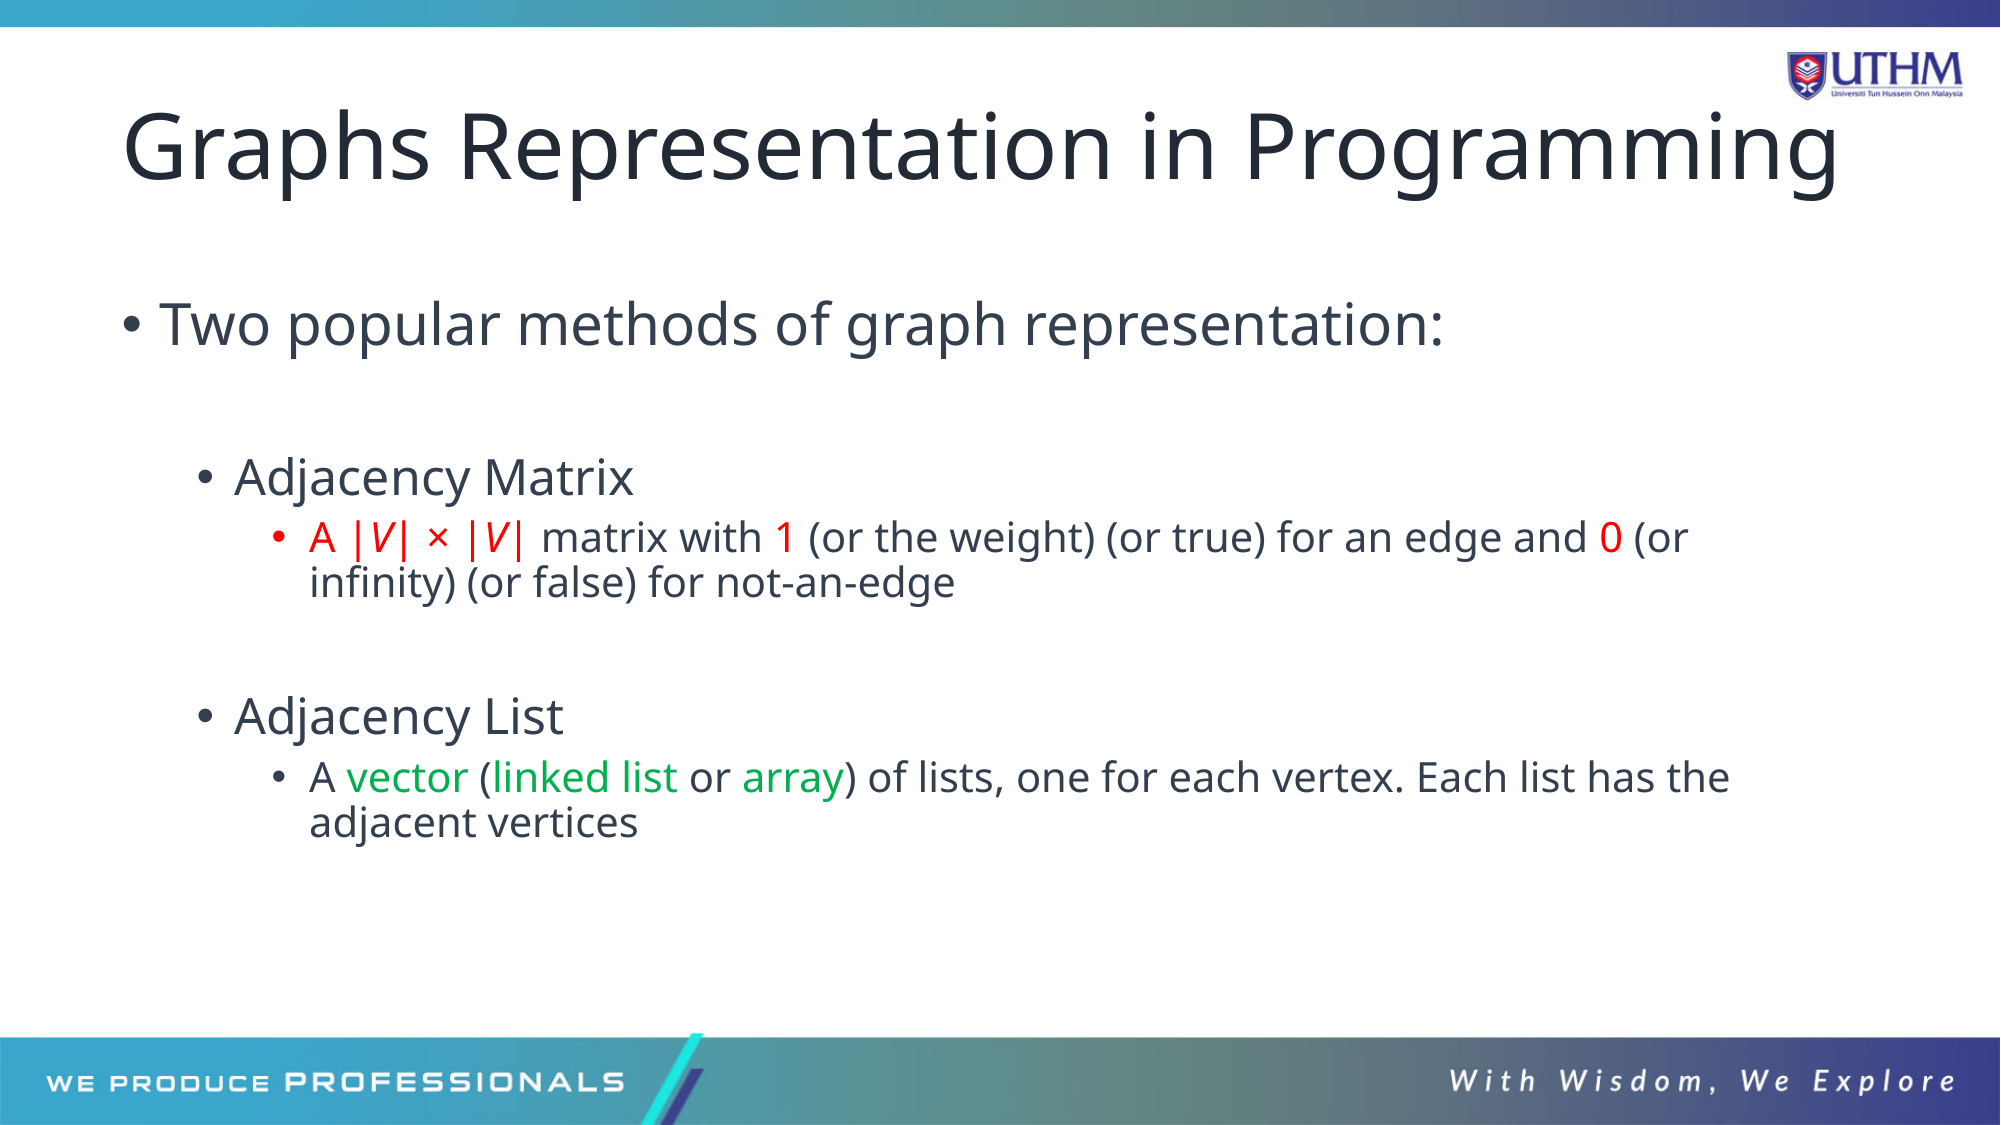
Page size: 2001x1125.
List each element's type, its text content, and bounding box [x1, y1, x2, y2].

picture [0, 0, 2000, 1125]
title Graphs Representation in Programming [106, 52, 1950, 247]
list Two popular methods of graph representation: Adjacency Matrix A |V| × |V| matrix with 1 (or the weight) (or true) for an edge and 0 (or infinity) (or false) for not-an-edge Adjacency List A vector (linked list or array) of lists, one for each vertex. Each list has the adjacent vertices [106, 287, 1832, 1002]
